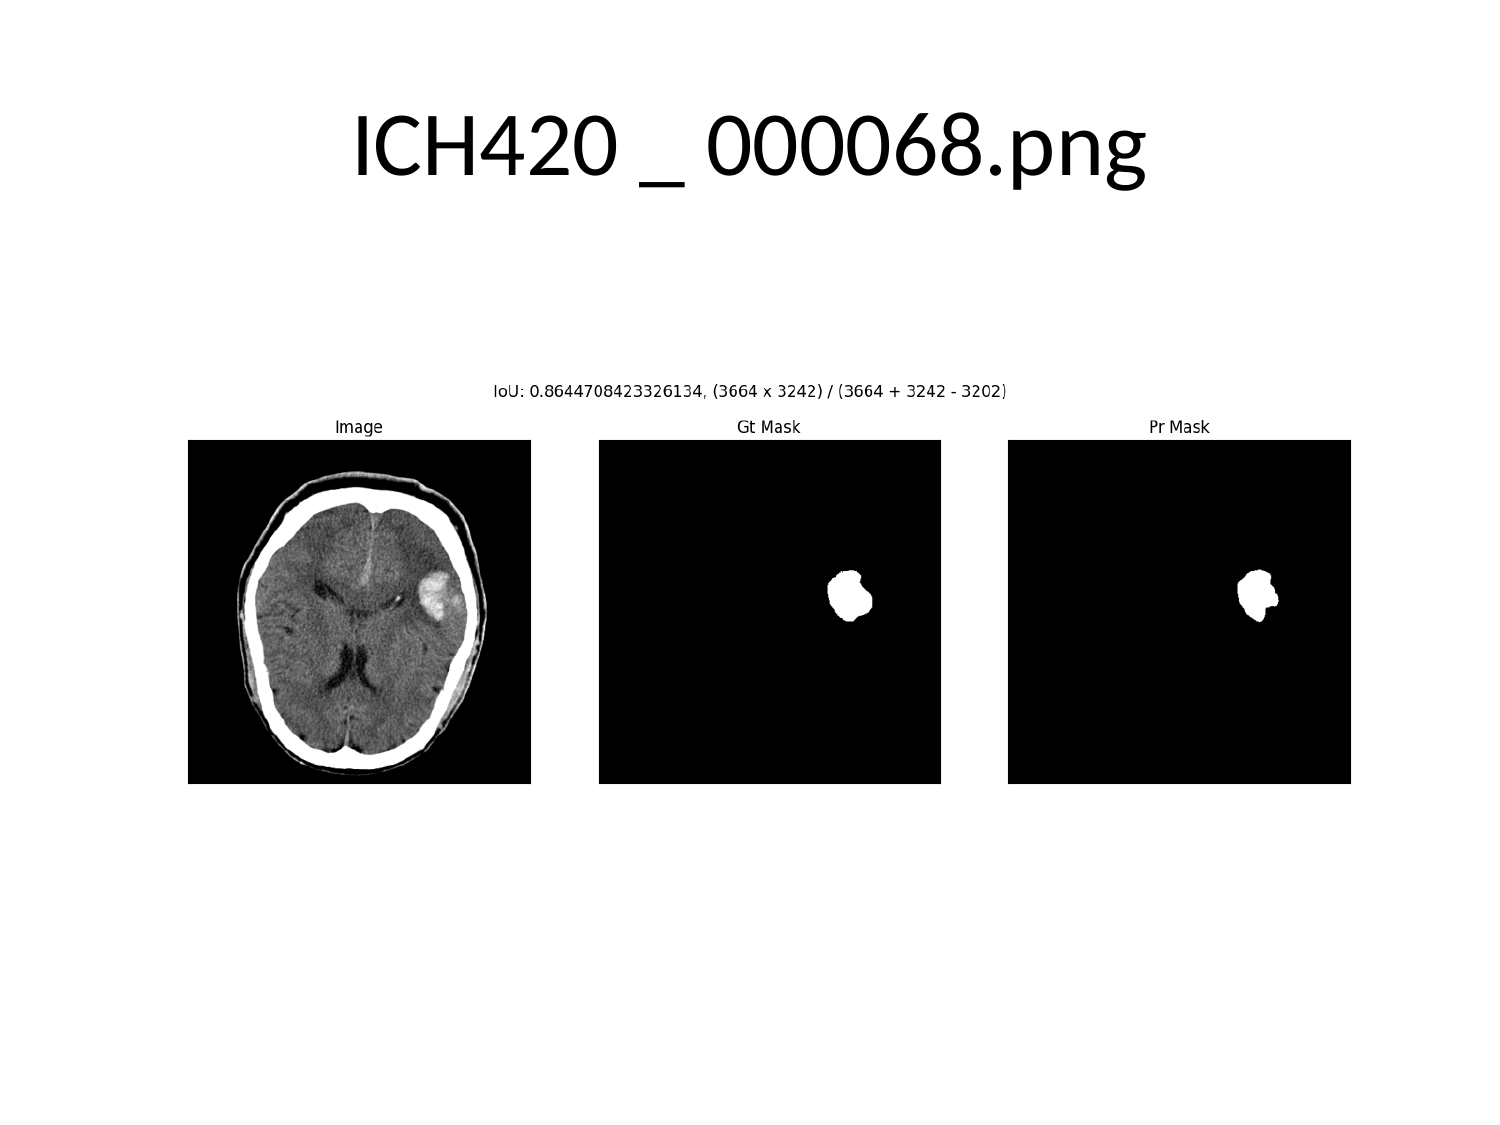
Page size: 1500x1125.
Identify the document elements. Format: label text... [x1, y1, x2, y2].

title ICH420 _ 000068.png [75, 45, 1425, 233]
picture [0, 374, 1500, 844]
